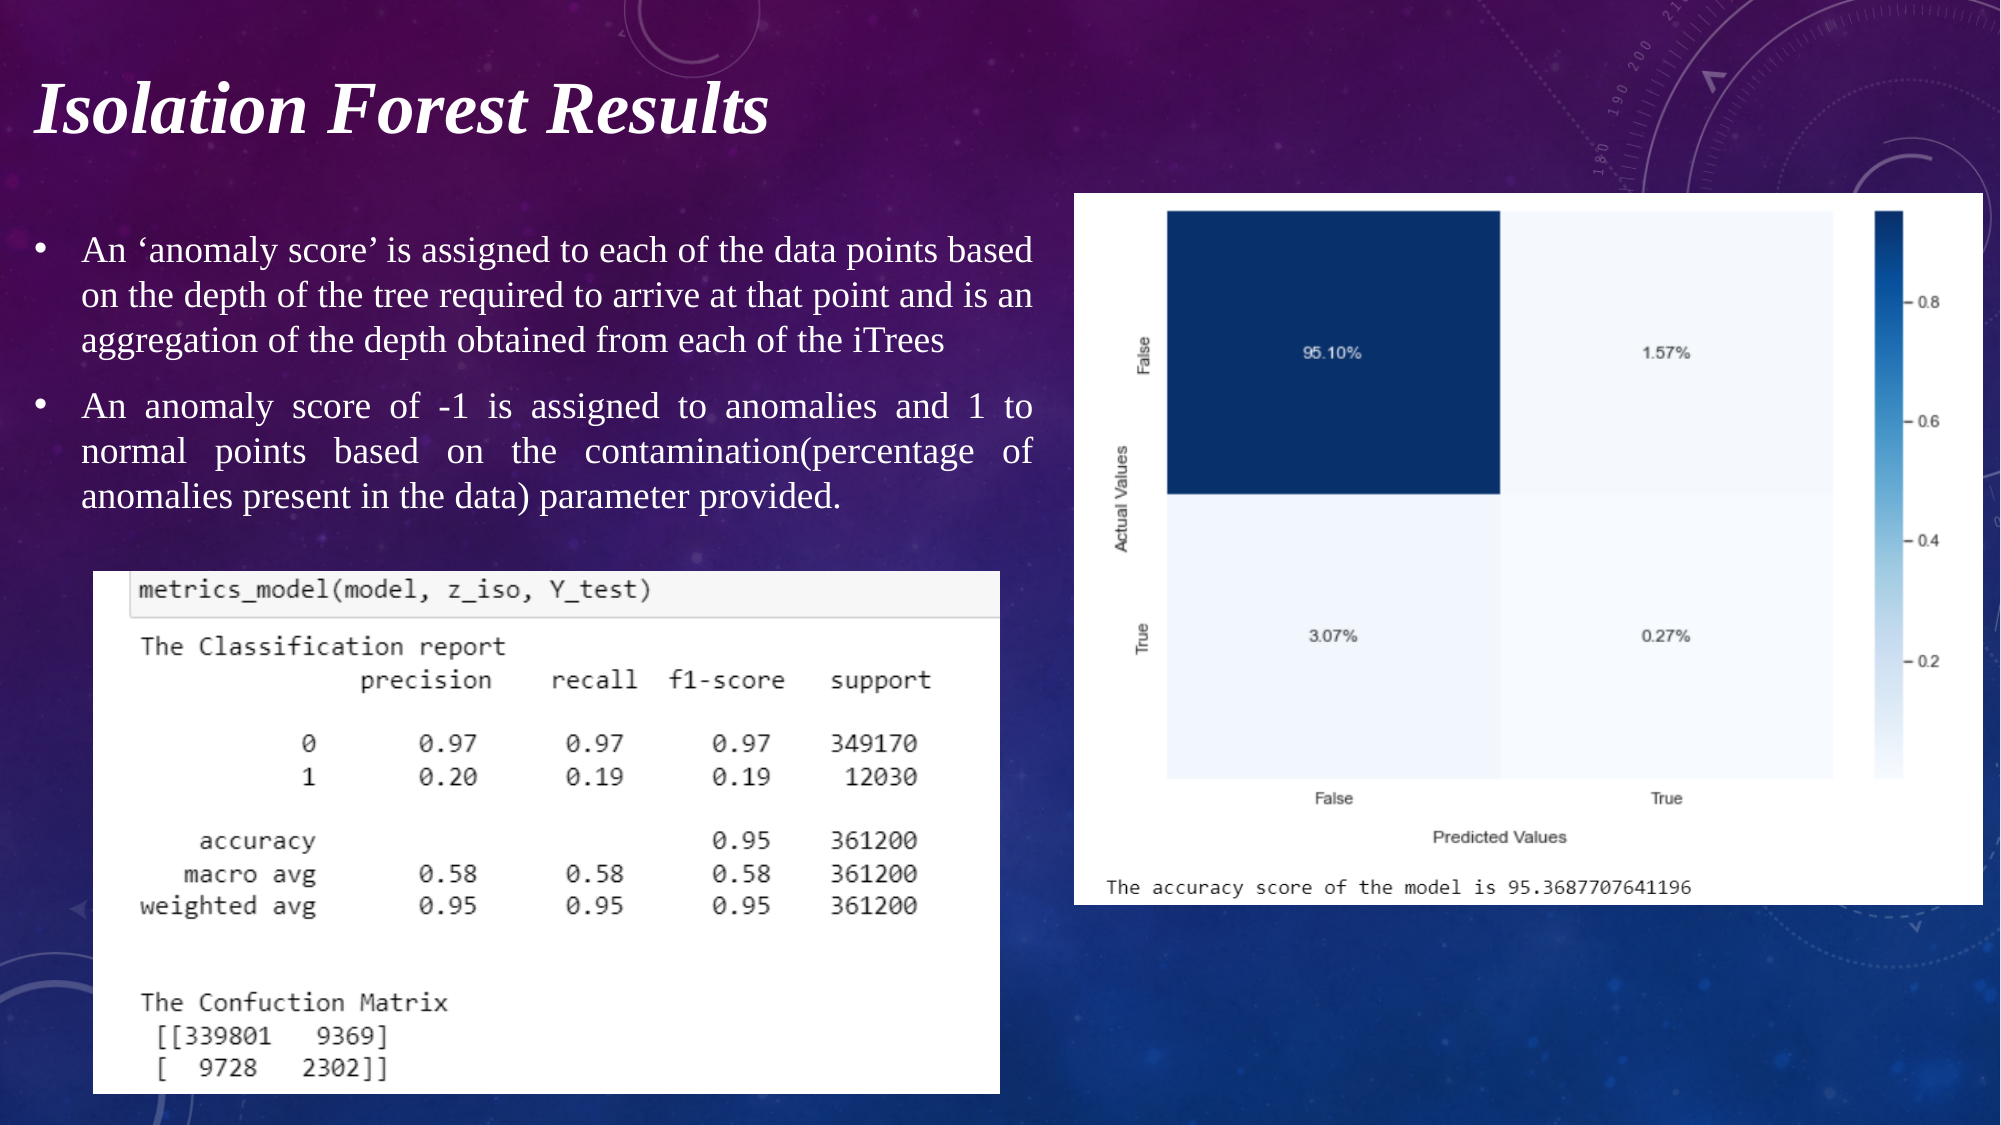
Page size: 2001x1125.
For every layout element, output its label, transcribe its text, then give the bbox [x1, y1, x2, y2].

title Isolation Forest Results [19, 13, 1000, 164]
list An ‘anomaly score’ is assigned to each of the data points based on the depth of the tree required to arrive at that point and is an aggregation of the depth obtained from each of the iTrees An anomaly score of -1 is assigned to anomalies and 1 to normal points based on the contamination(percentage of anomalies present in the data) parameter provided. [19, 164, 1050, 642]
picture [0, 0, 2001, 1125]
text_box [1076, 119, 2000, 597]
